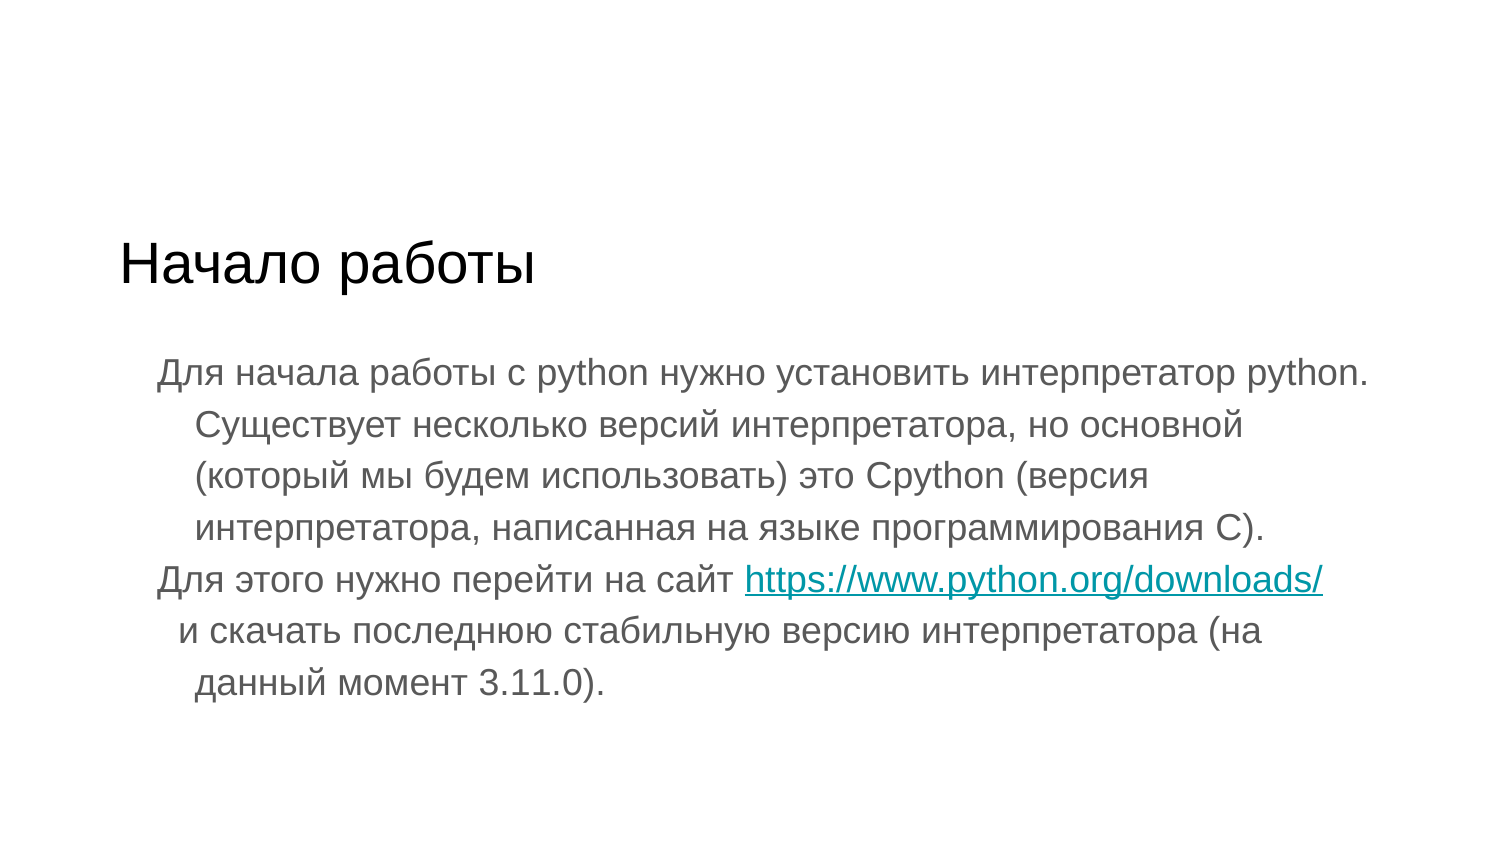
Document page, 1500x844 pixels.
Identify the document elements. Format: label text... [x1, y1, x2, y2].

list Для начала работы с python нужно установить интерпретатор python. Существует несколько версий интерпретатора, но основной (который мы будем использовать) это Cpython (версия интерпретатора, написанная на языке программирования C). Для этого нужно перейти на сайт https://www.python.org/downloads/ и скачать последнюю стабильную версию интерпретатора (на данный момент 3.11.0). [119, 341, 1381, 712]
title Начало работы [119, 216, 1381, 305]
